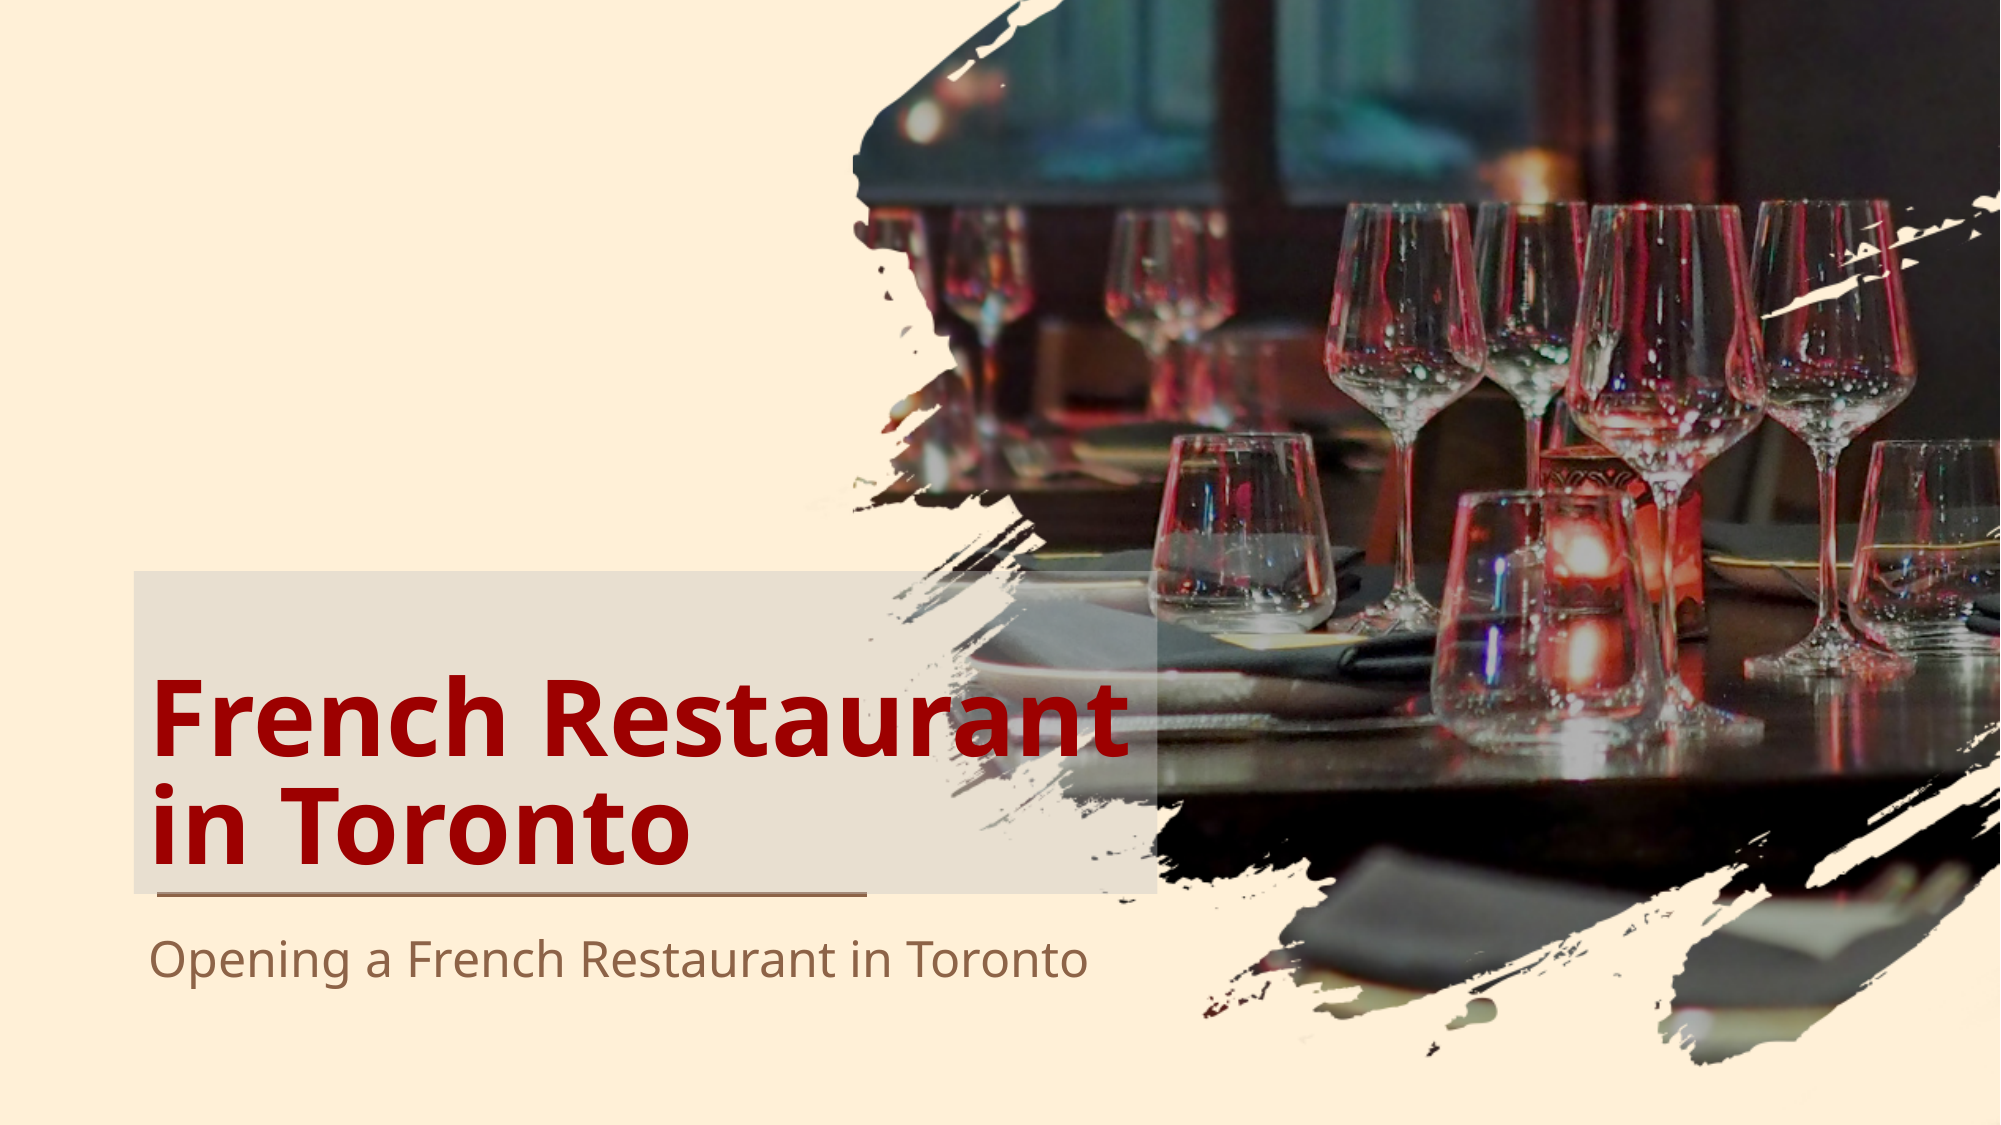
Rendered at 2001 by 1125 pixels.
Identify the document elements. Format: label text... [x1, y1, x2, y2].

picture [0, 0, 2000, 1125]
title French Restaurant in Toronto [133, 571, 1158, 894]
subtitle Opening a French Restaurant in Toronto [133, 926, 1158, 1010]
